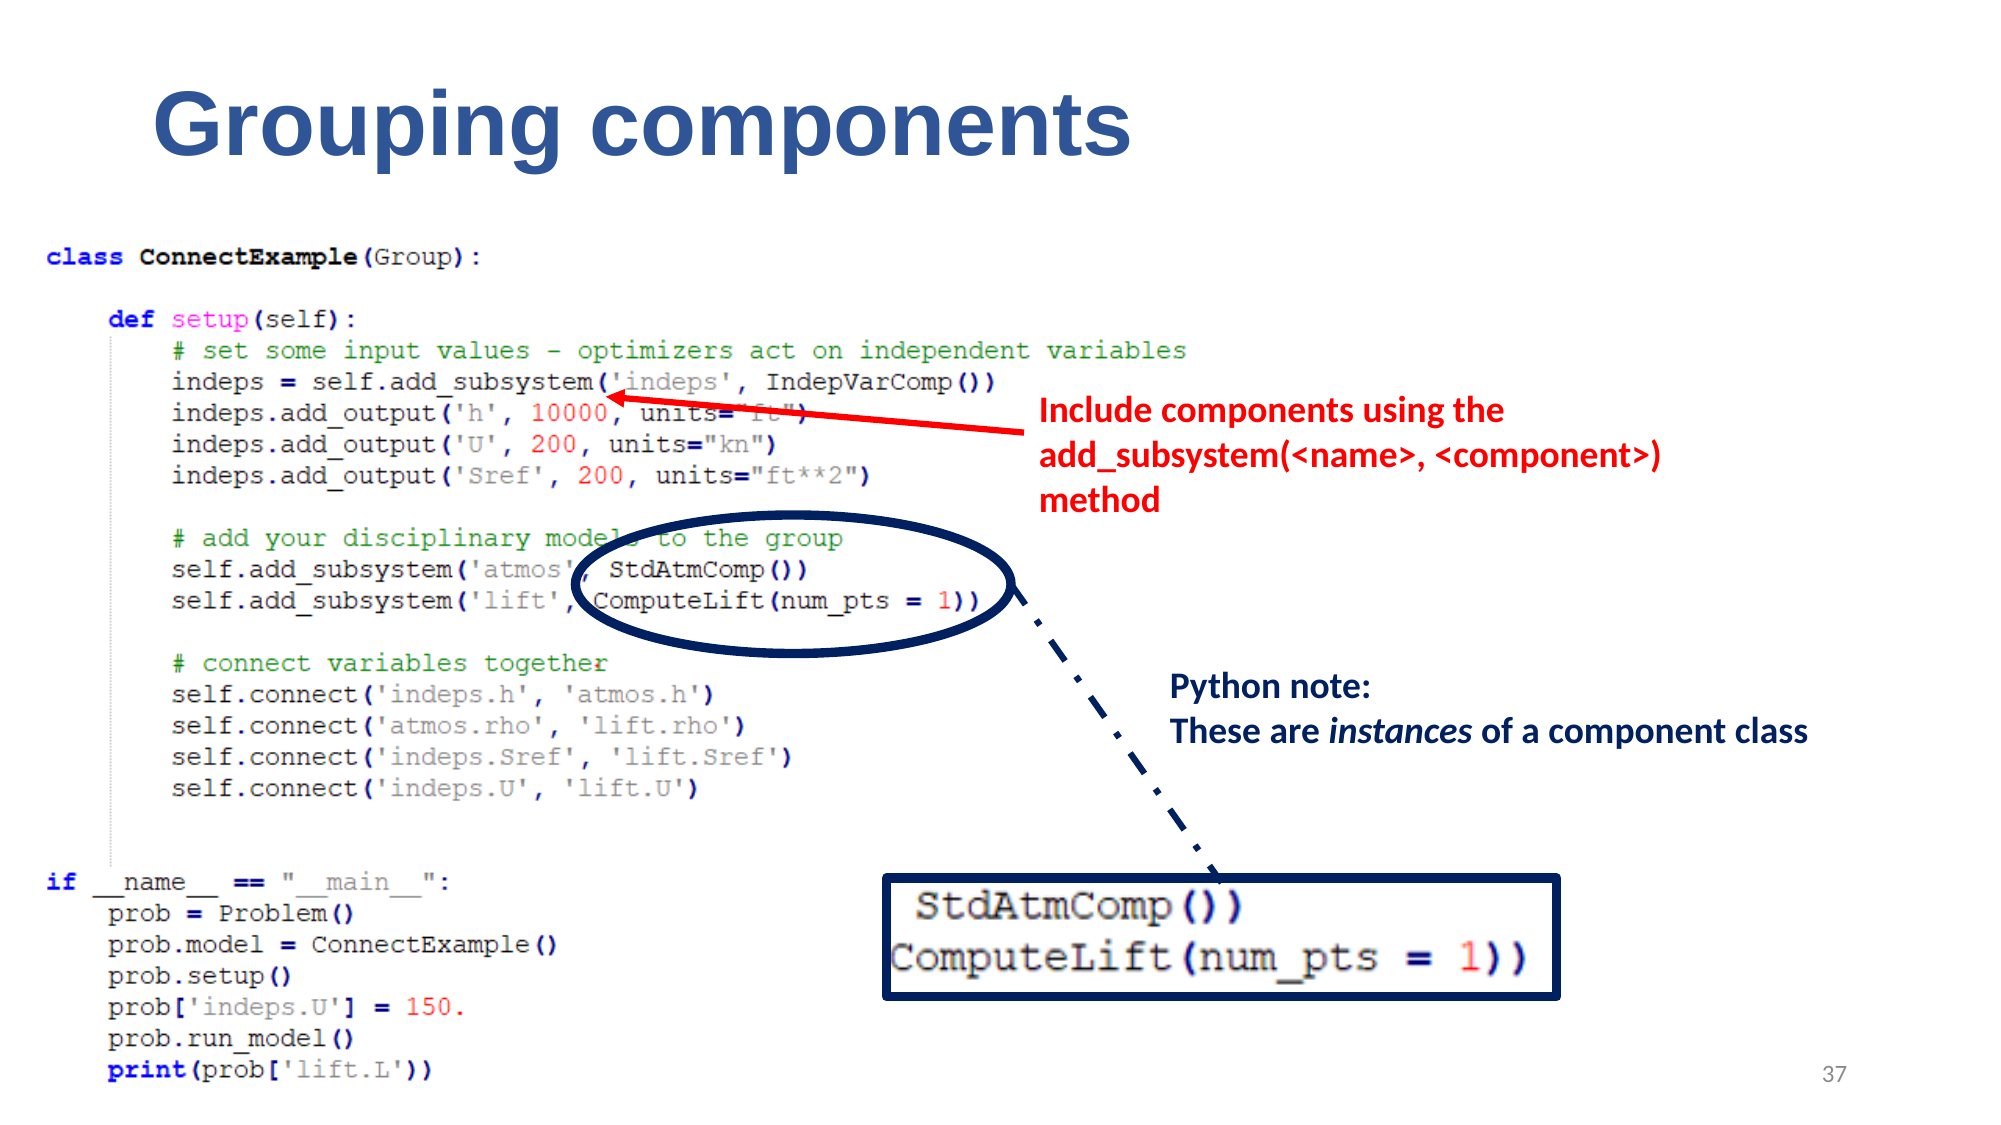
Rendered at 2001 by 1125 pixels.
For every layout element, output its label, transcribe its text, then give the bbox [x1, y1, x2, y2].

text_box Python note: These are instances of a component class [1222, 653, 1841, 759]
text_box Include components using the add_subsystem(<name>, <component>) method [1222, 378, 1774, 528]
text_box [605, 396, 1025, 433]
title Grouping components [137, 59, 1863, 192]
picture [46, 243, 1553, 1098]
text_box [1010, 584, 1222, 883]
slide_number 37 [1412, 1042, 1863, 1103]
